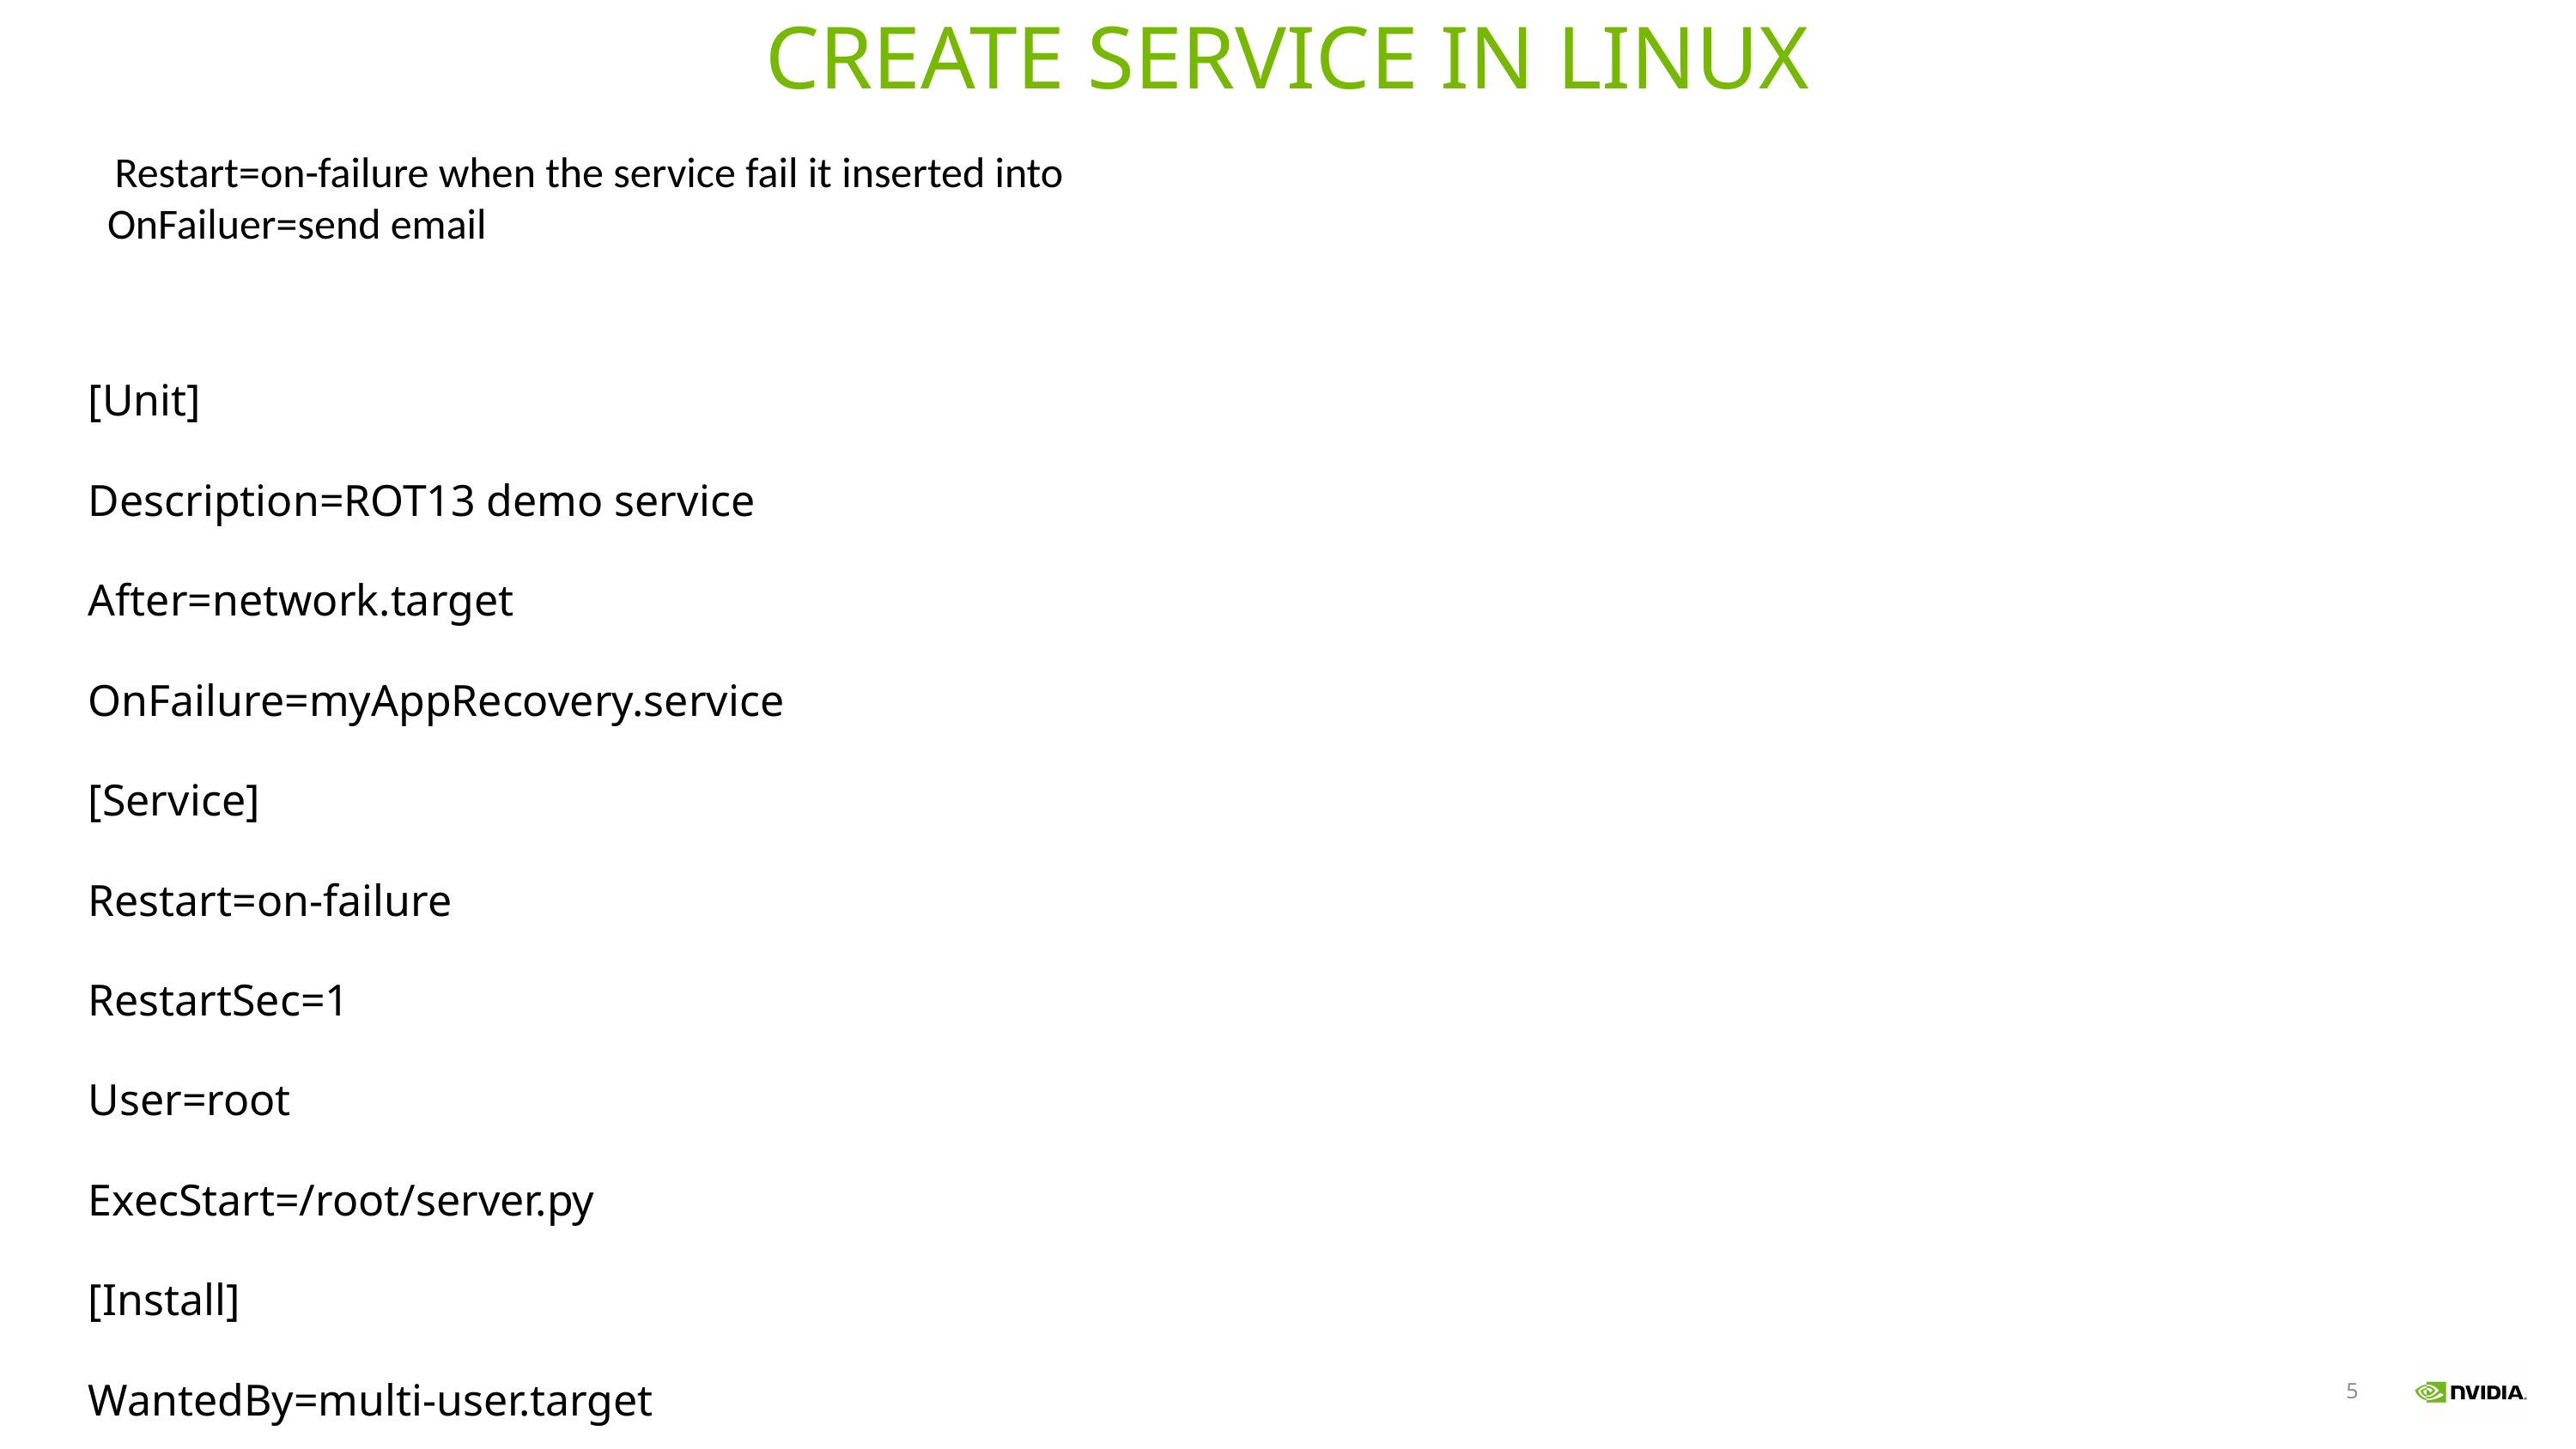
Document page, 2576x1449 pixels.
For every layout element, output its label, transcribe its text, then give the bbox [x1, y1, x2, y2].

picture [2459, 1364, 2527, 1421]
list [Unit] Description=ROT13 demo service After=network.target OnFailure=myAppRecovery.service [Service] Restart=on-failure RestartSec=1 User=root ExecStart=/root/server.py [Install] WantedBy=multi-user.target [75, 372, 2459, 1449]
title CREATE SERVICE IN LINUX [116, 67, 2459, 207]
text_box RRestart=on-failure when the service fail it inserted into OnFailuer=send emailwhen the service fail it inserted into OnFailuer=send email [74, 136, 1457, 321]
